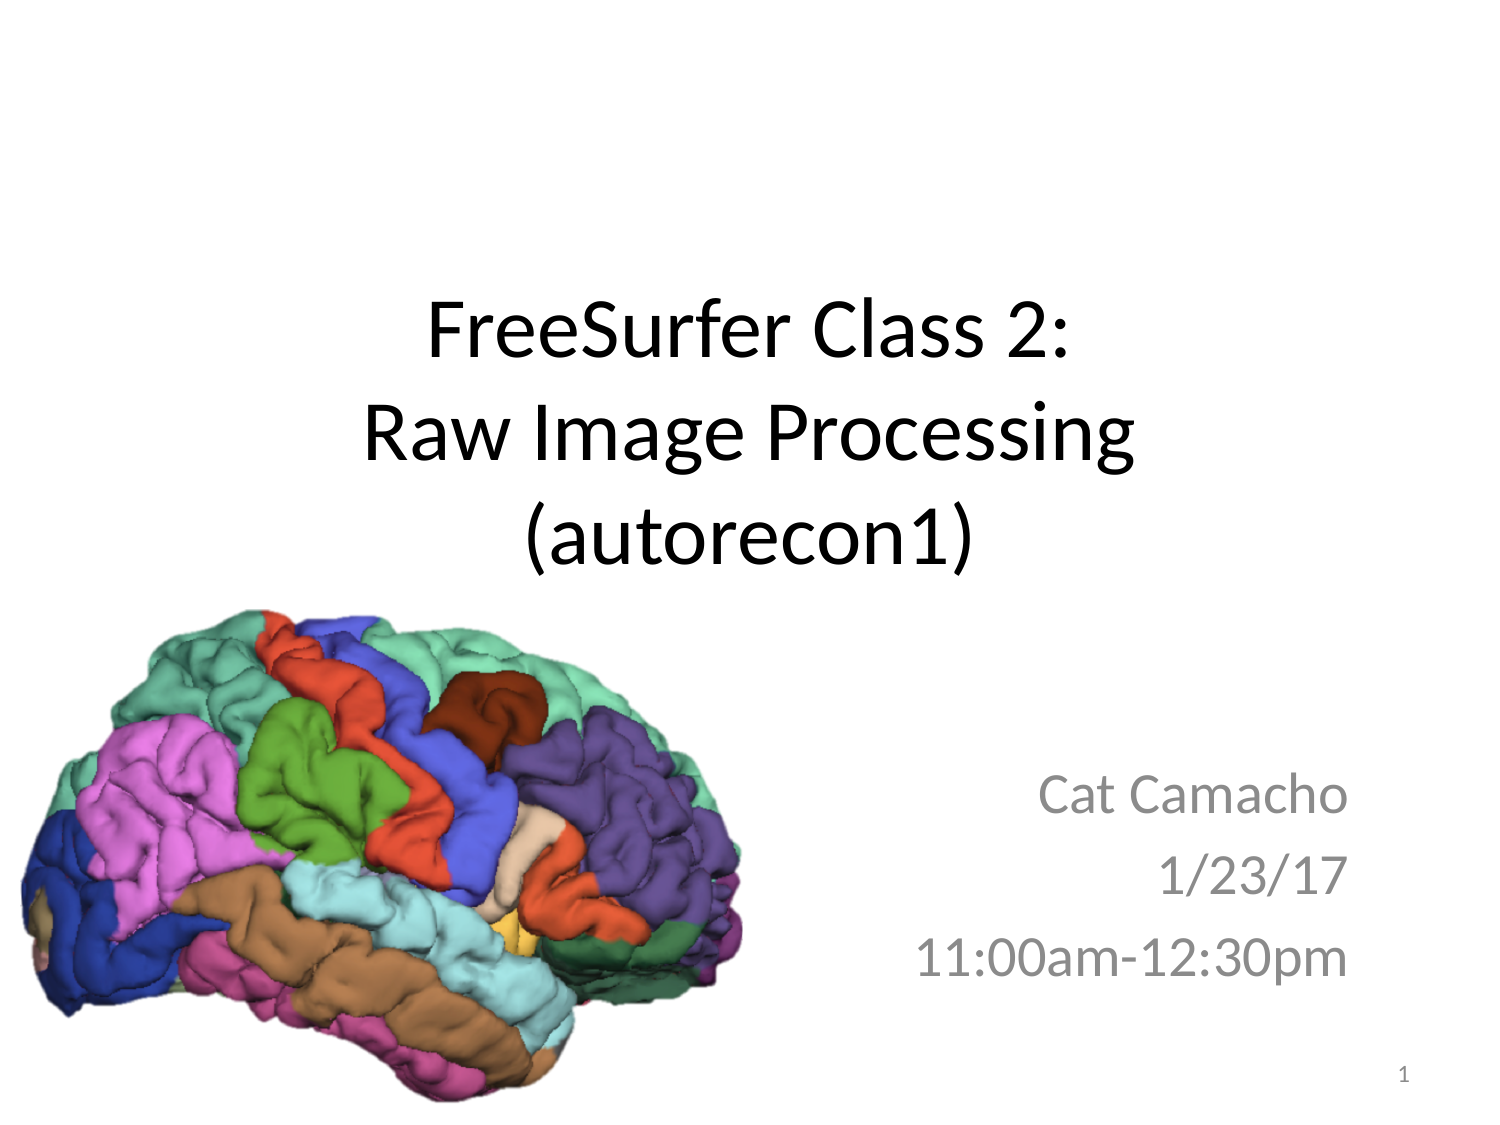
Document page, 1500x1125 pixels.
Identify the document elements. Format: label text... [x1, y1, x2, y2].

text_box FreeSurfer Class 2: Raw Image Processing (autorecon1) [112, 261, 1388, 591]
picture [19, 590, 744, 1125]
text_box Cat Camacho 1/23/17 11:00am-12:30pm [748, 747, 1365, 1007]
slide_number 1 [1074, 1042, 1425, 1103]
